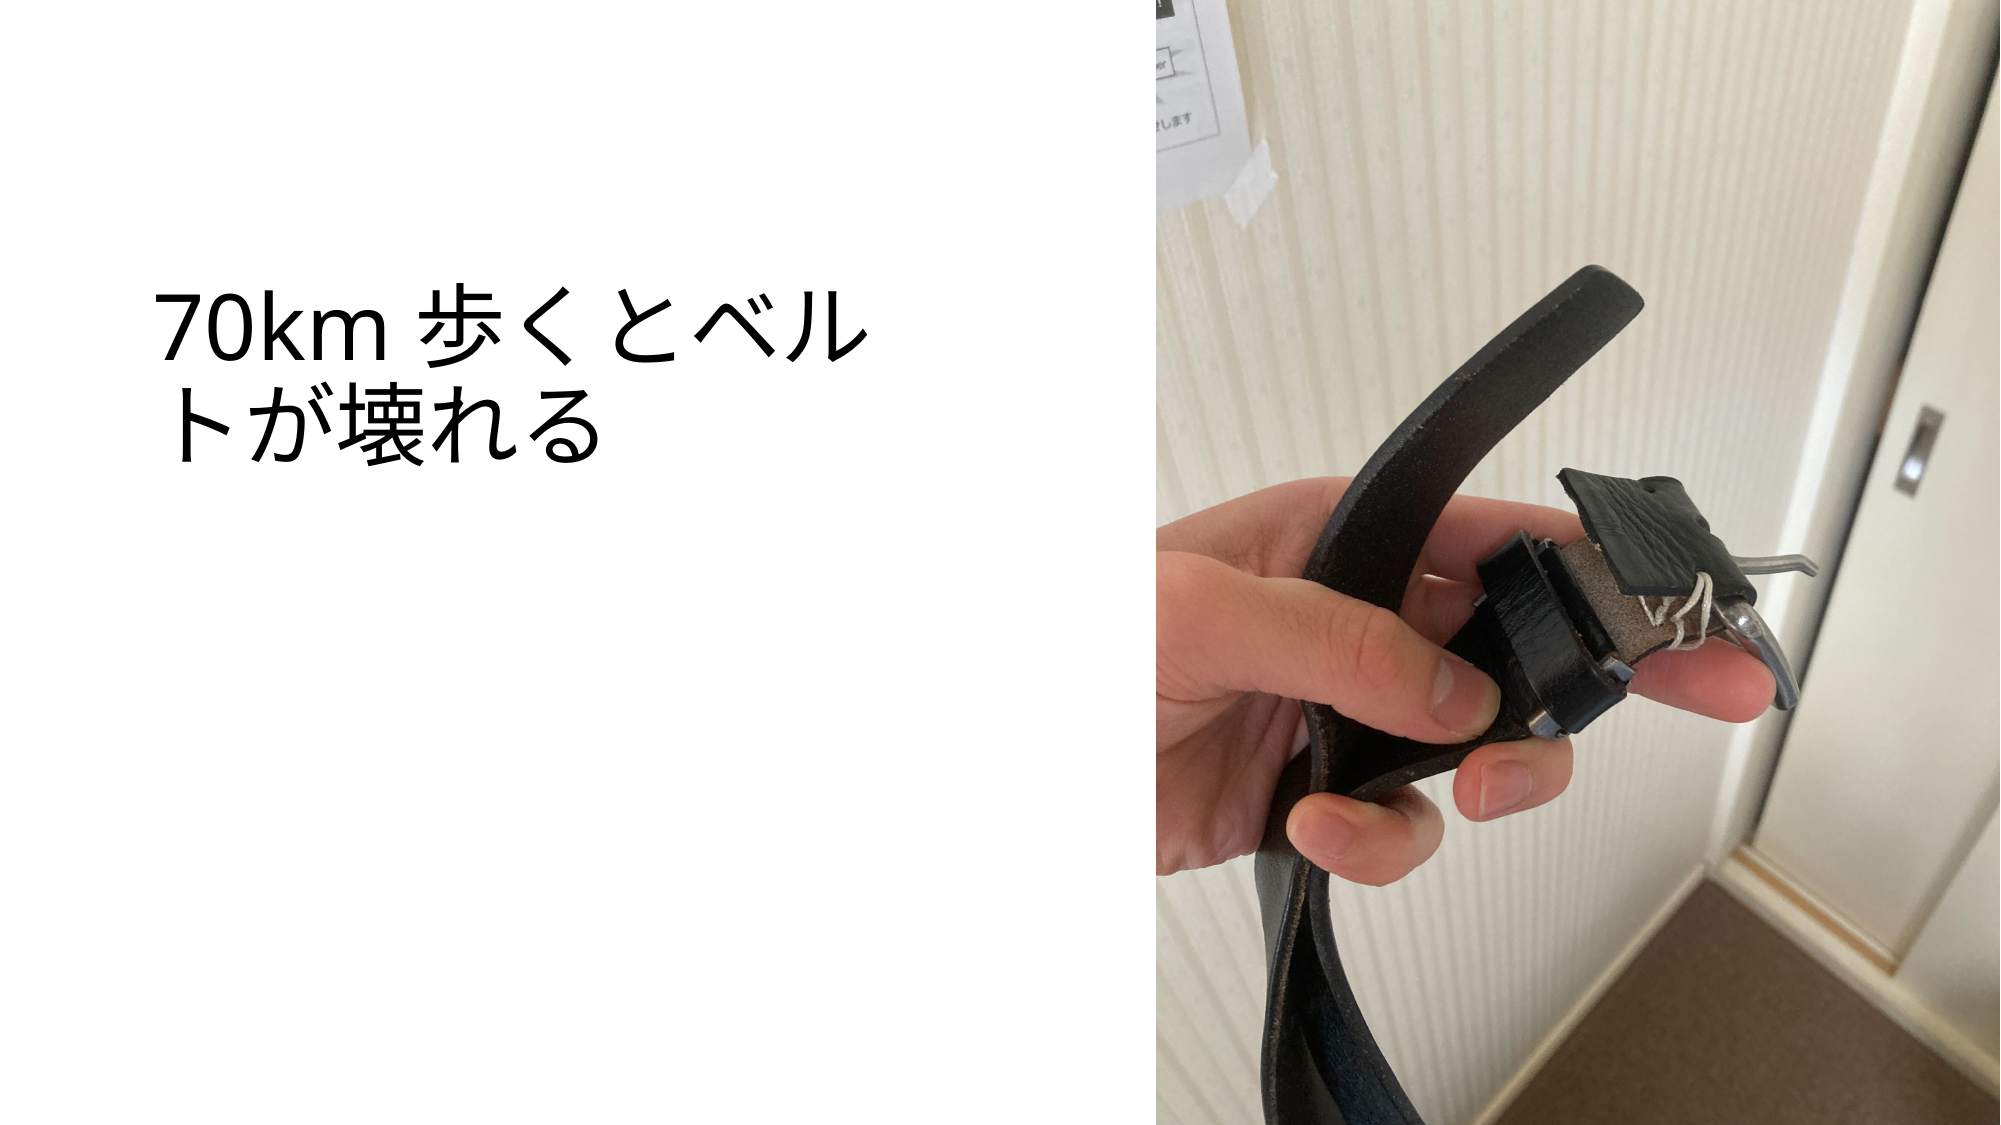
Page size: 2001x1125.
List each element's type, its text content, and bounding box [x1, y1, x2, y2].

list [1156, 0, 2000, 1125]
title 70km歩くとベルトが壊れる [137, 59, 961, 700]
